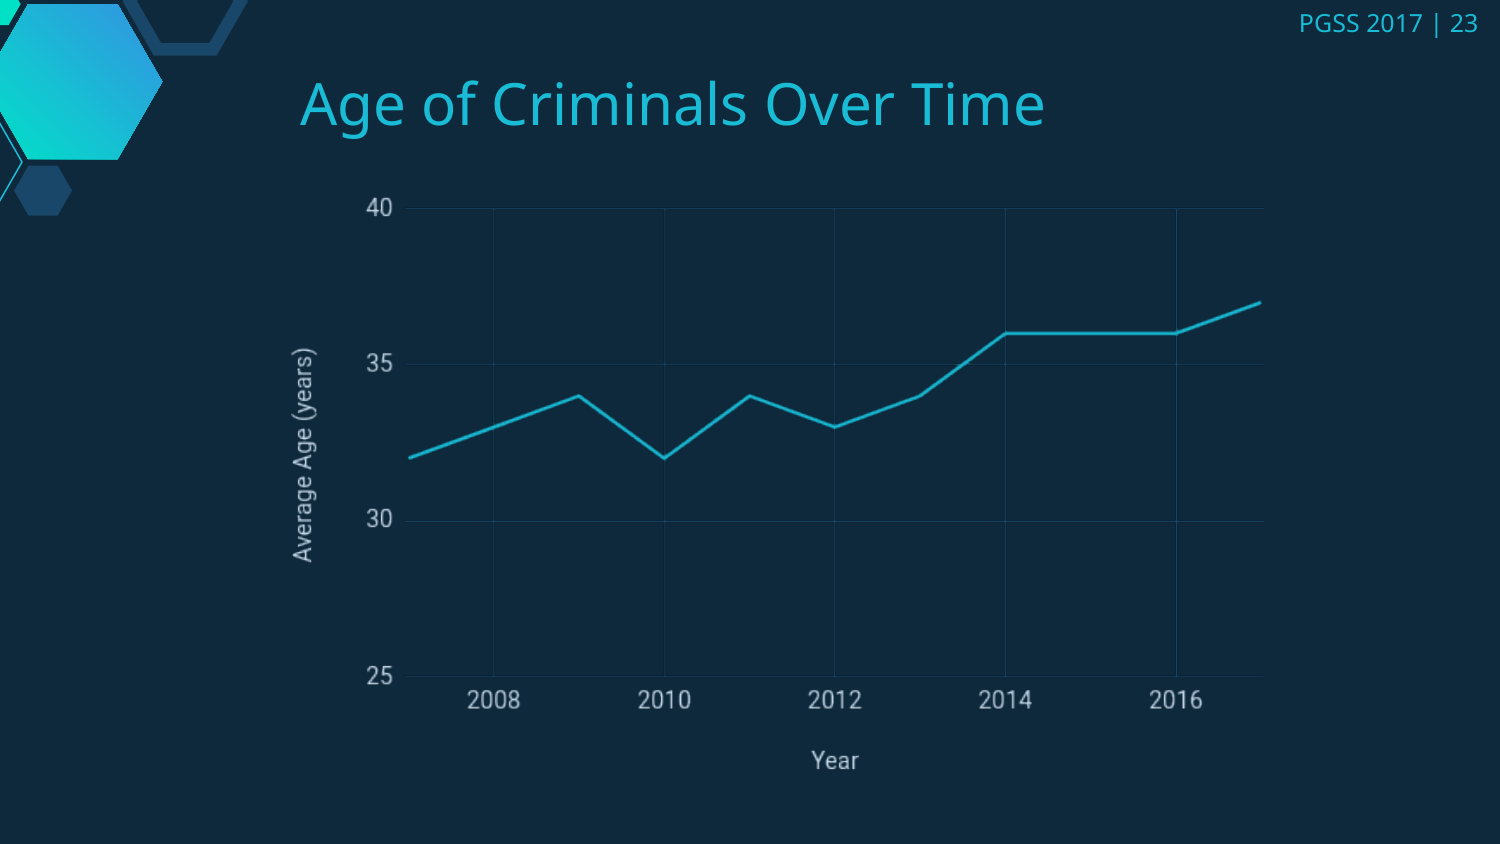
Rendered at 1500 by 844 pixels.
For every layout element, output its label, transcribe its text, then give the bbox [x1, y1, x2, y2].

title Age of Criminals Over Time [285, 46, 1322, 153]
picture [260, 164, 1297, 806]
